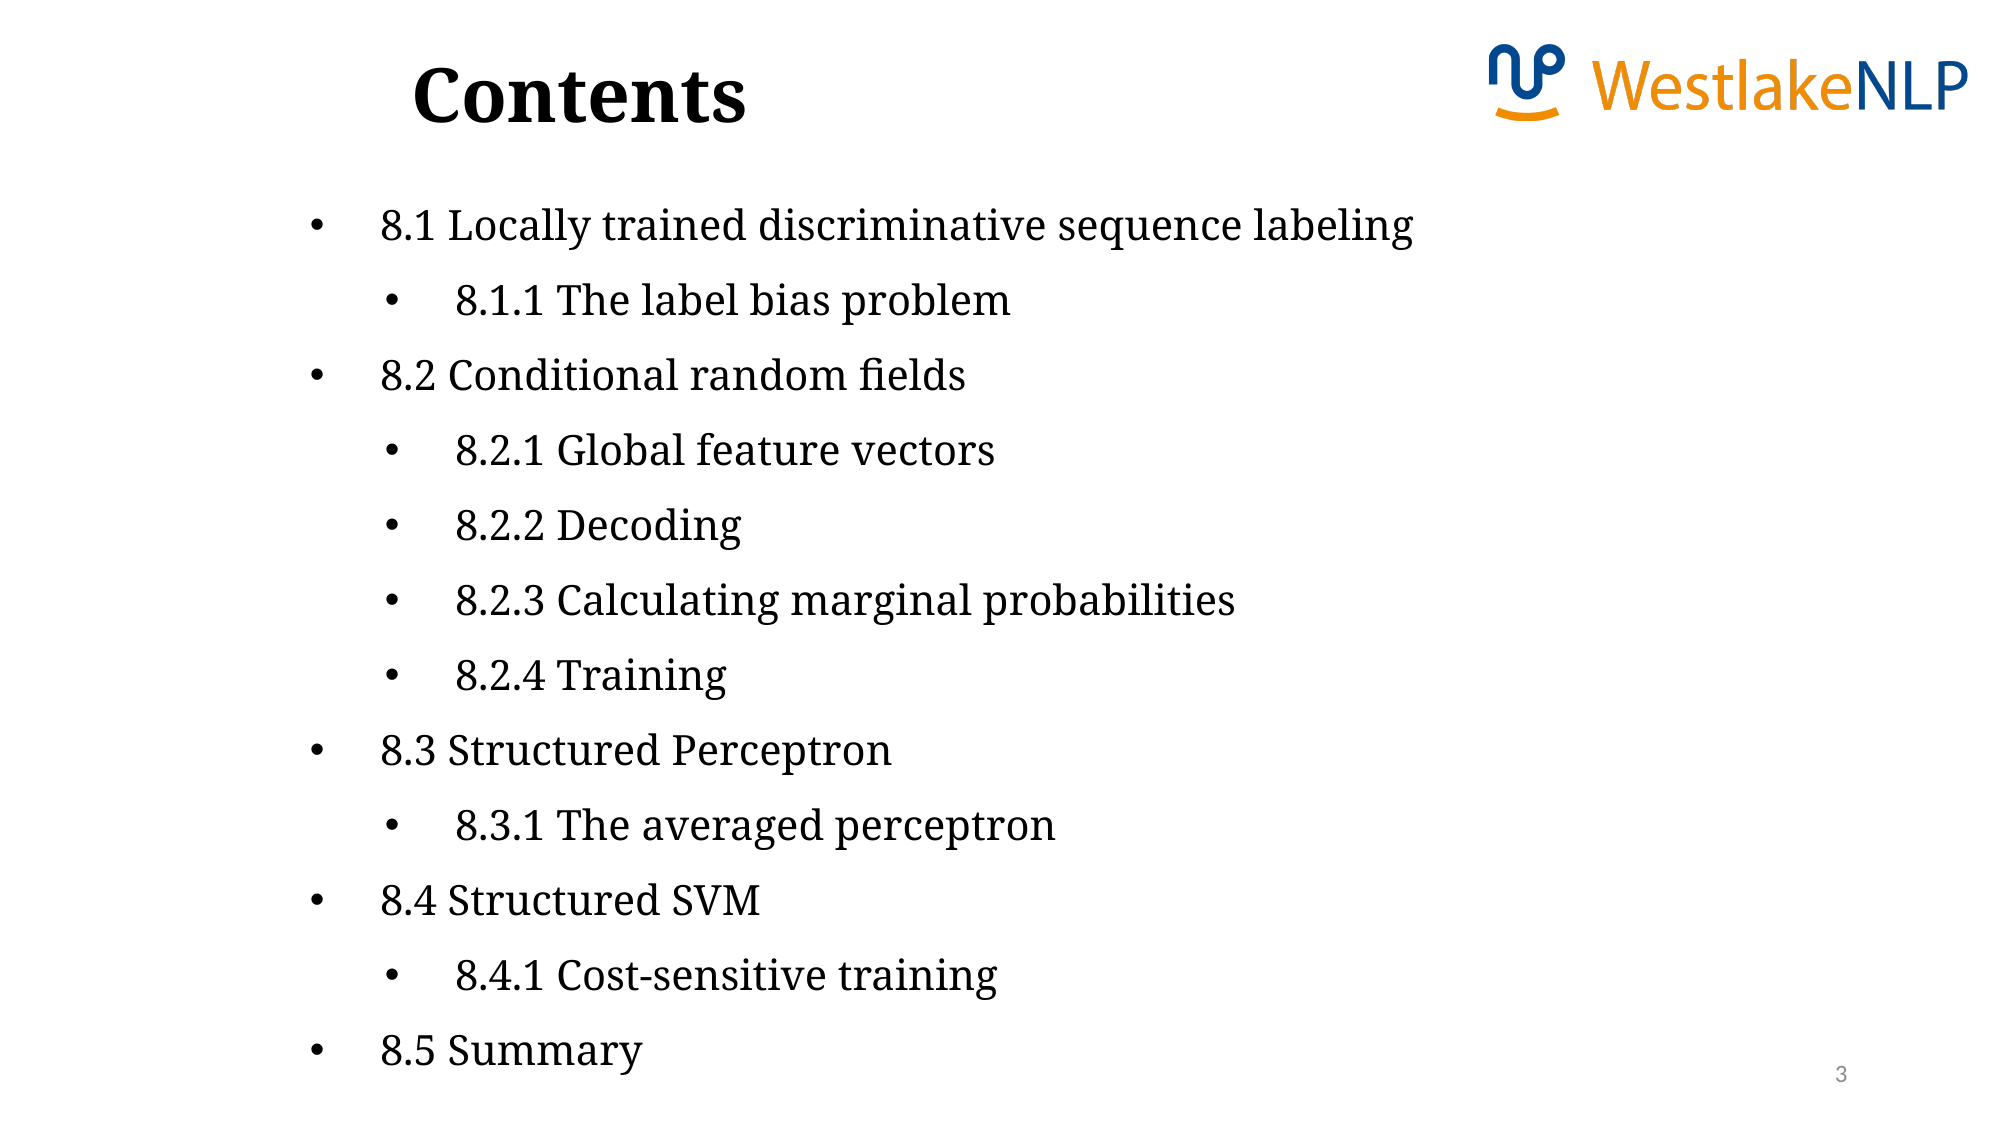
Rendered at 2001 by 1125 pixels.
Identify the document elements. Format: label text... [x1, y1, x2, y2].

text_box Contents [396, 40, 898, 146]
text_box 8.1 Locally trained discriminative sequence labeling 8.1.1 The label bias problem 8.2 Conditional random fields 8.2.1 Global feature vectors 8.2.2 Decoding 8.2.3 Calculating marginal probabilities 8.2.4 Training 8.3 Structured Perceptron 8.3.1 The averaged perceptron 8.4 Structured SVM 8.4.1 Cost-sensitive training 8.5 Summary [294, 166, 1429, 1082]
slide_number 3 [1412, 1042, 1863, 1103]
picture [1459, 0, 2000, 170]
